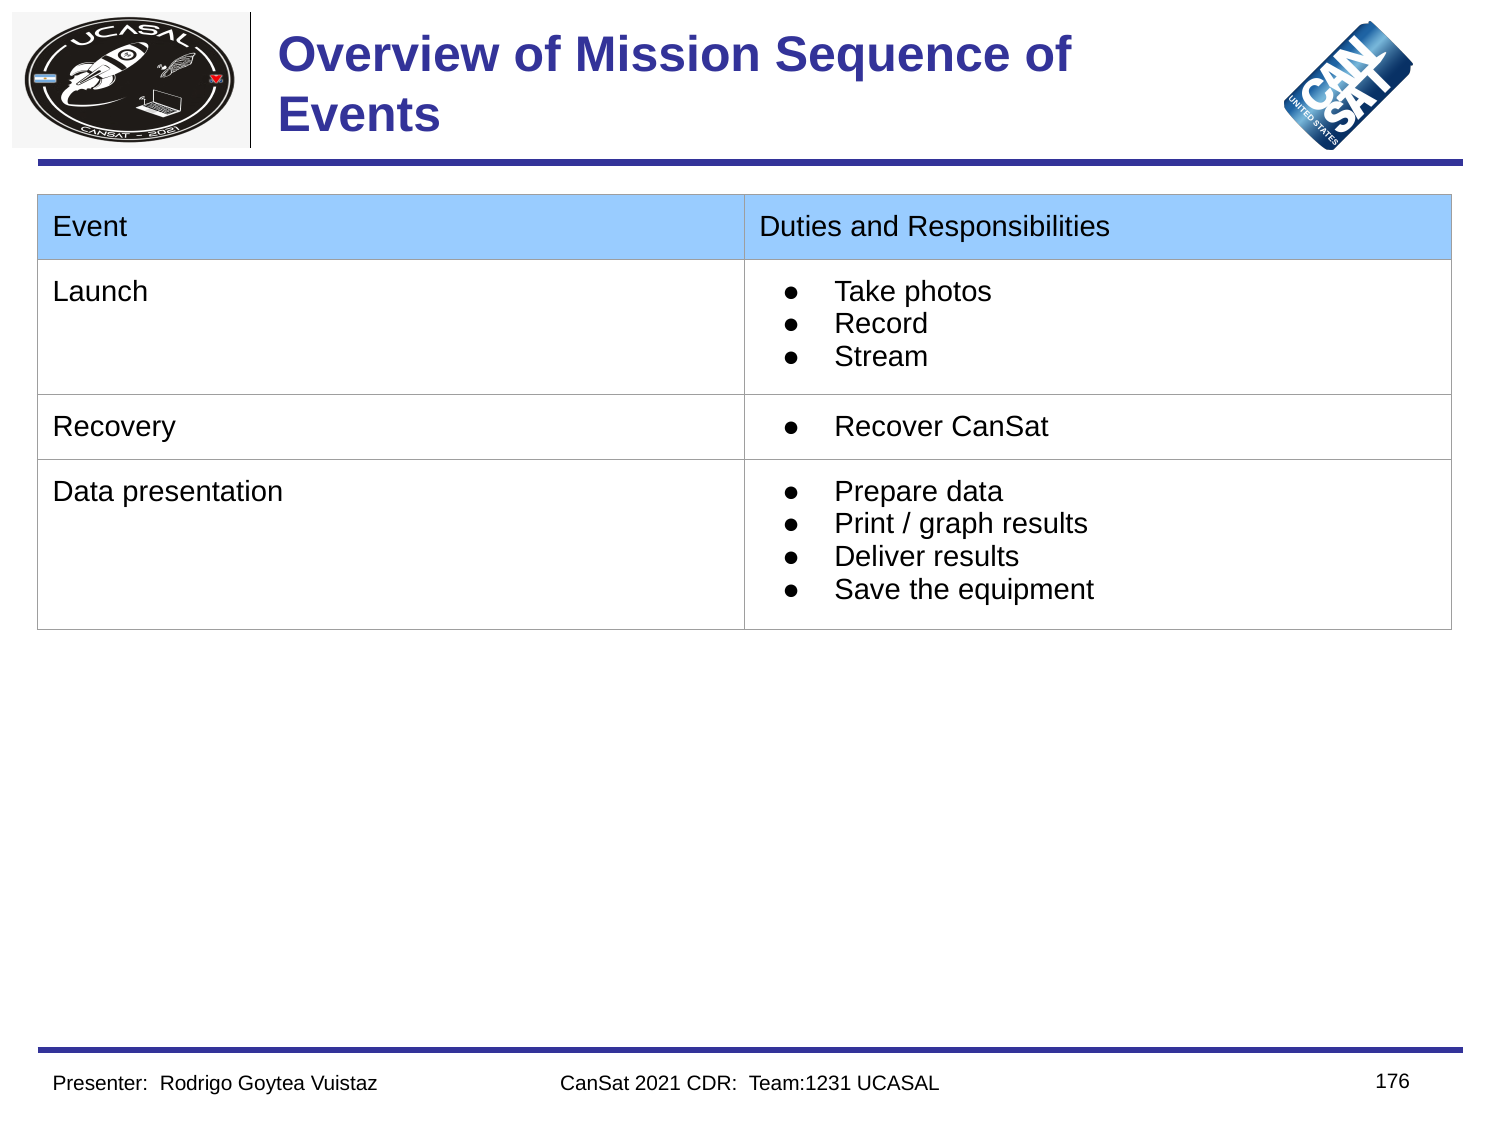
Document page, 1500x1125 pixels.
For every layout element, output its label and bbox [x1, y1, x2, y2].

table_cell [38, 460, 744, 629]
table_header [745, 195, 1451, 259]
picture [12, 12, 250, 148]
table_cell [745, 260, 1451, 394]
list [37, 174, 1463, 1025]
table_cell [38, 395, 744, 459]
table_cell [745, 460, 1451, 629]
footer [450, 1062, 1050, 1103]
table_cell [38, 260, 744, 394]
table_cell [745, 395, 1451, 459]
text_box [37, 1062, 413, 1103]
title [262, 12, 1238, 150]
slide_number [1312, 1059, 1425, 1100]
picture [1284, 21, 1413, 150]
table_header [38, 195, 744, 259]
